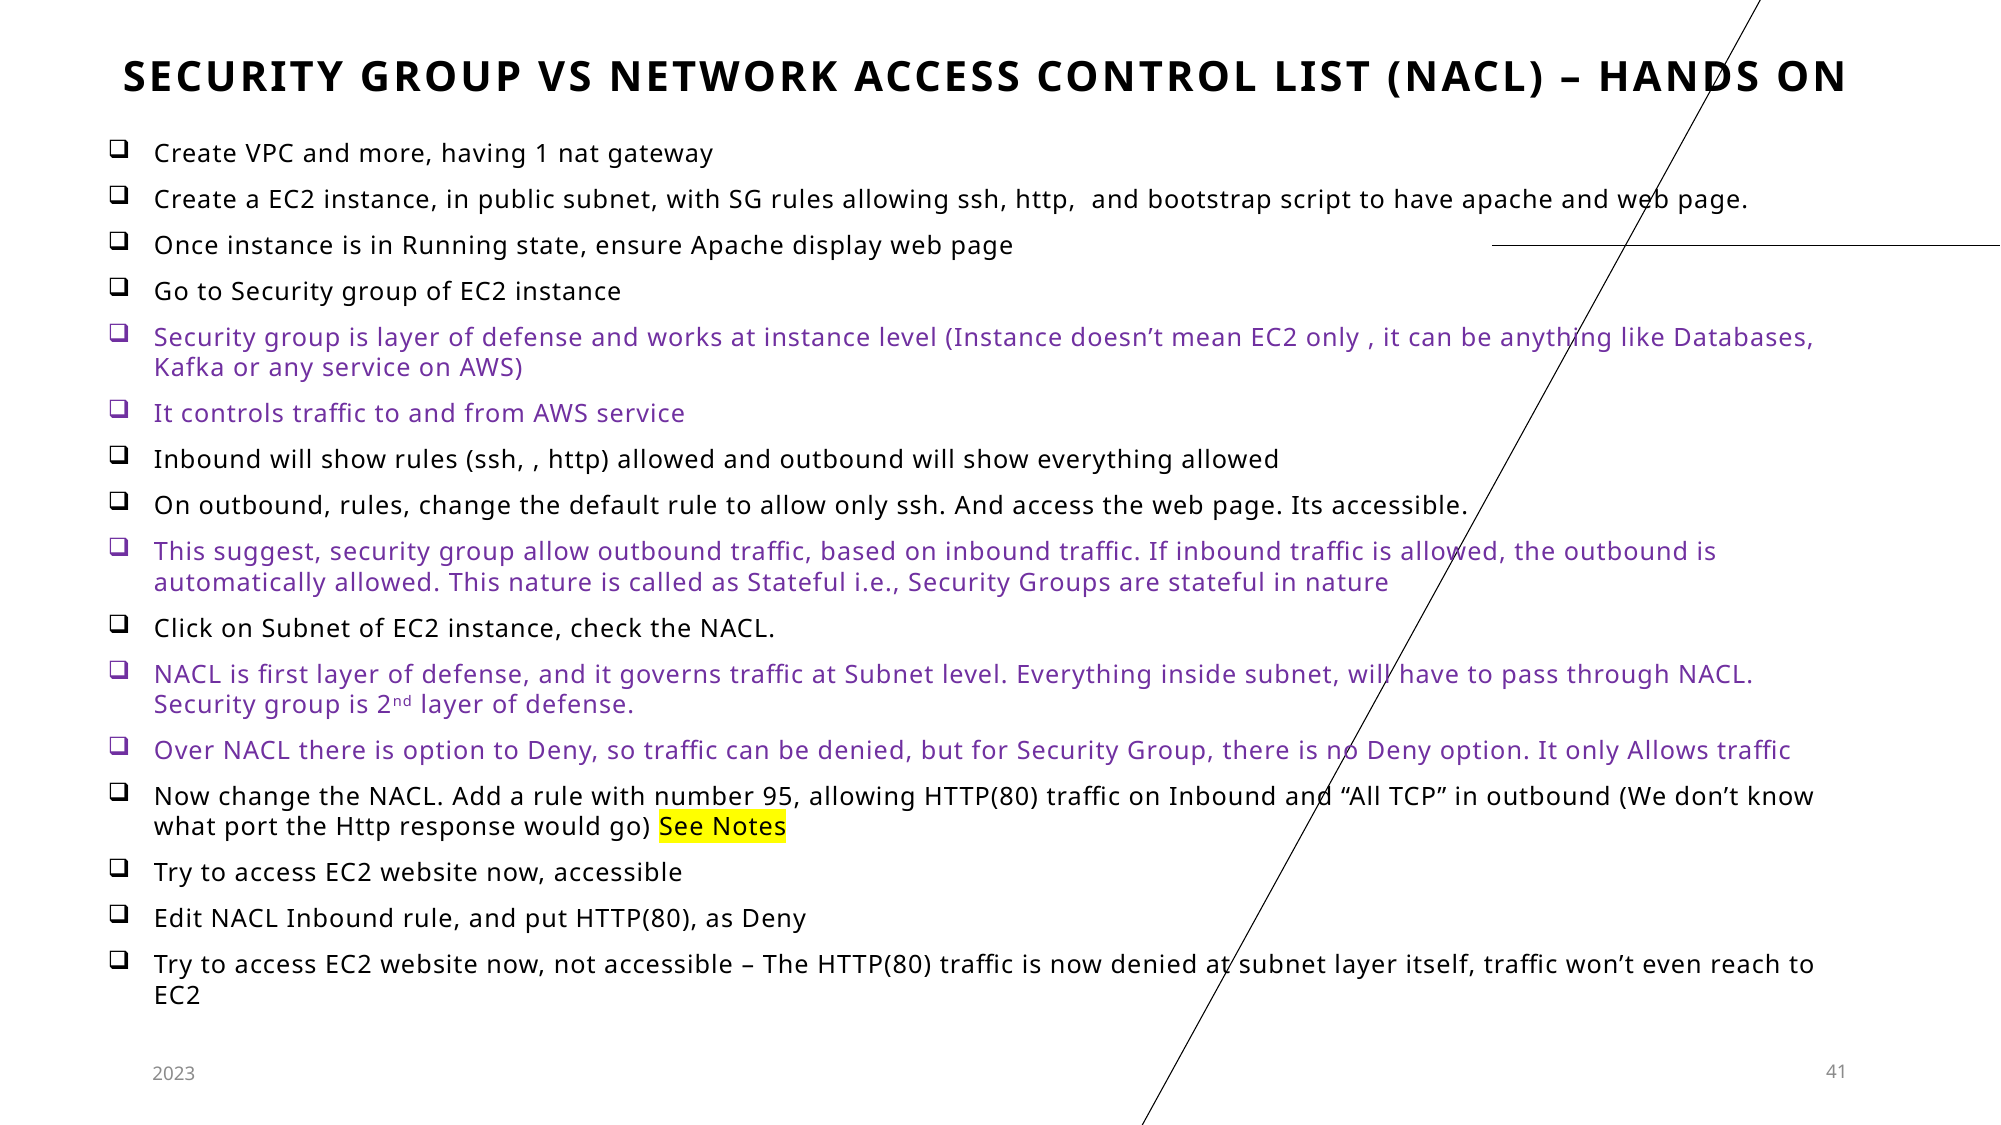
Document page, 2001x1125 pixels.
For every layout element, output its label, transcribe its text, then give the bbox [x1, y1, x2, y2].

list Create VPC and more, having 1 nat gateway Create a EC2 instance, in public subnet, with SG rules allowing ssh, http, and bootstrap script to have apache and web page. Once instance is in Running state, ensure Apache display web page Go to Security group of EC2 instance Security group is layer of defense and works at instance level (Instance doesn’t mean EC2 only , it can be anything like Databases, Kafka or any service on AWS) It controls traffic to and from AWS service Inbound will show rules (ssh, , http) allowed and outbound will show everything allowed On outbound, rules, change the default rule to allow only ssh. And access the web page. Its accessible. This suggest, security group allow outbound traffic, based on inbound traffic. If inbound traffic is allowed, the outbound is automatically allowed. This nature is called as Stateful i.e., Security Groups are stateful in nature Click on Subnet of EC2 instance, check the NACL. NACL is first layer of defense, and it governs traffic at Subnet level. Everything inside subnet, will have to pass through NACL. Security group is 2nd layer of defense. Over NACL there is option to Deny, so traffic can be denied, but for Security Group, there is no Deny option. It only Allows traffic Now change the NACL. Add a rule with number 95, allowing HTTP(80) traffic on Inbound and “All TCP” in outbound (We don’t know what port the Http response would go) See Notes Try to access EC2 website now, accessible Edit NACL Inbound rule, and put HTTP(80), as Deny Try to access EC2 website now, not accessible – The HTTP(80) traffic is now denied at subnet layer itself, traffic won’t even reach to EC2 [93, 129, 1848, 1030]
slide_number 41 [1412, 1042, 1863, 1103]
slide_number 2023 [137, 1042, 338, 1103]
title Security group vs Network access control list (NACL) – hands on [108, 23, 1950, 108]
